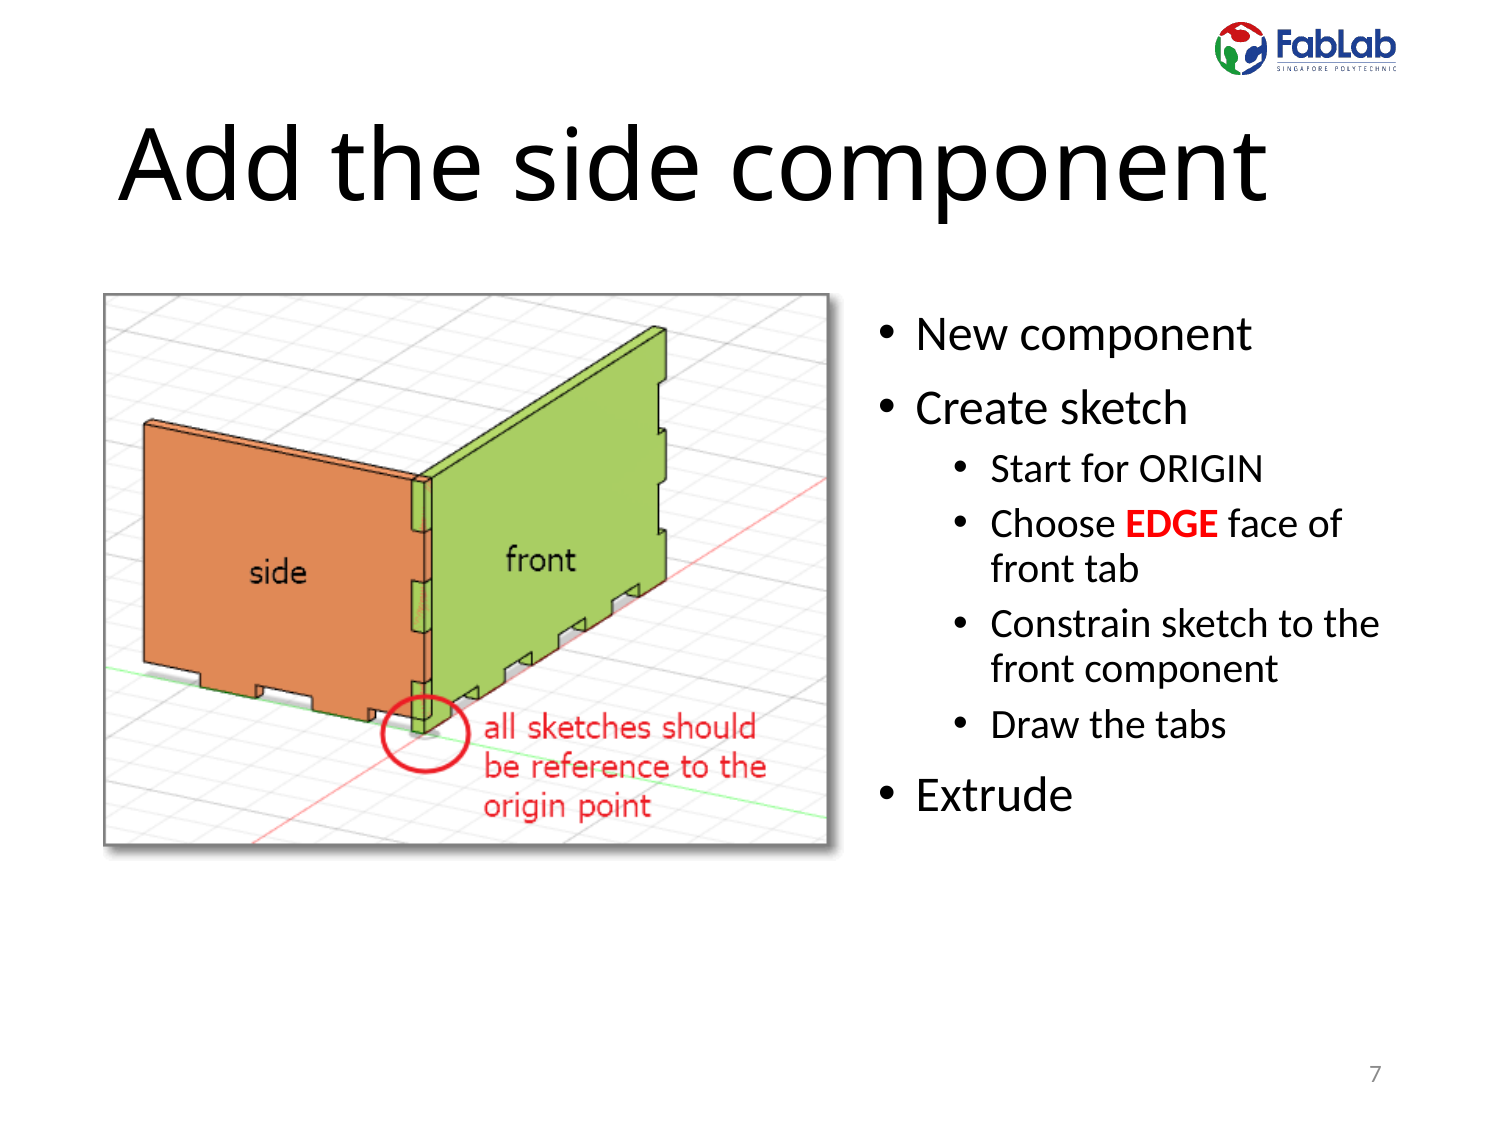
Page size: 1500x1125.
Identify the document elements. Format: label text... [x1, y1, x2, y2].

slide_number 7 [1059, 1042, 1397, 1103]
list New component Create sketch Start for ORIGIN Choose EDGE face of front tab Constrain sketch to the front component Draw the tabs Extrude [863, 299, 1397, 1017]
picture [103, 293, 844, 861]
title Add the side component [103, 59, 1397, 278]
picture [1215, 22, 1396, 59]
